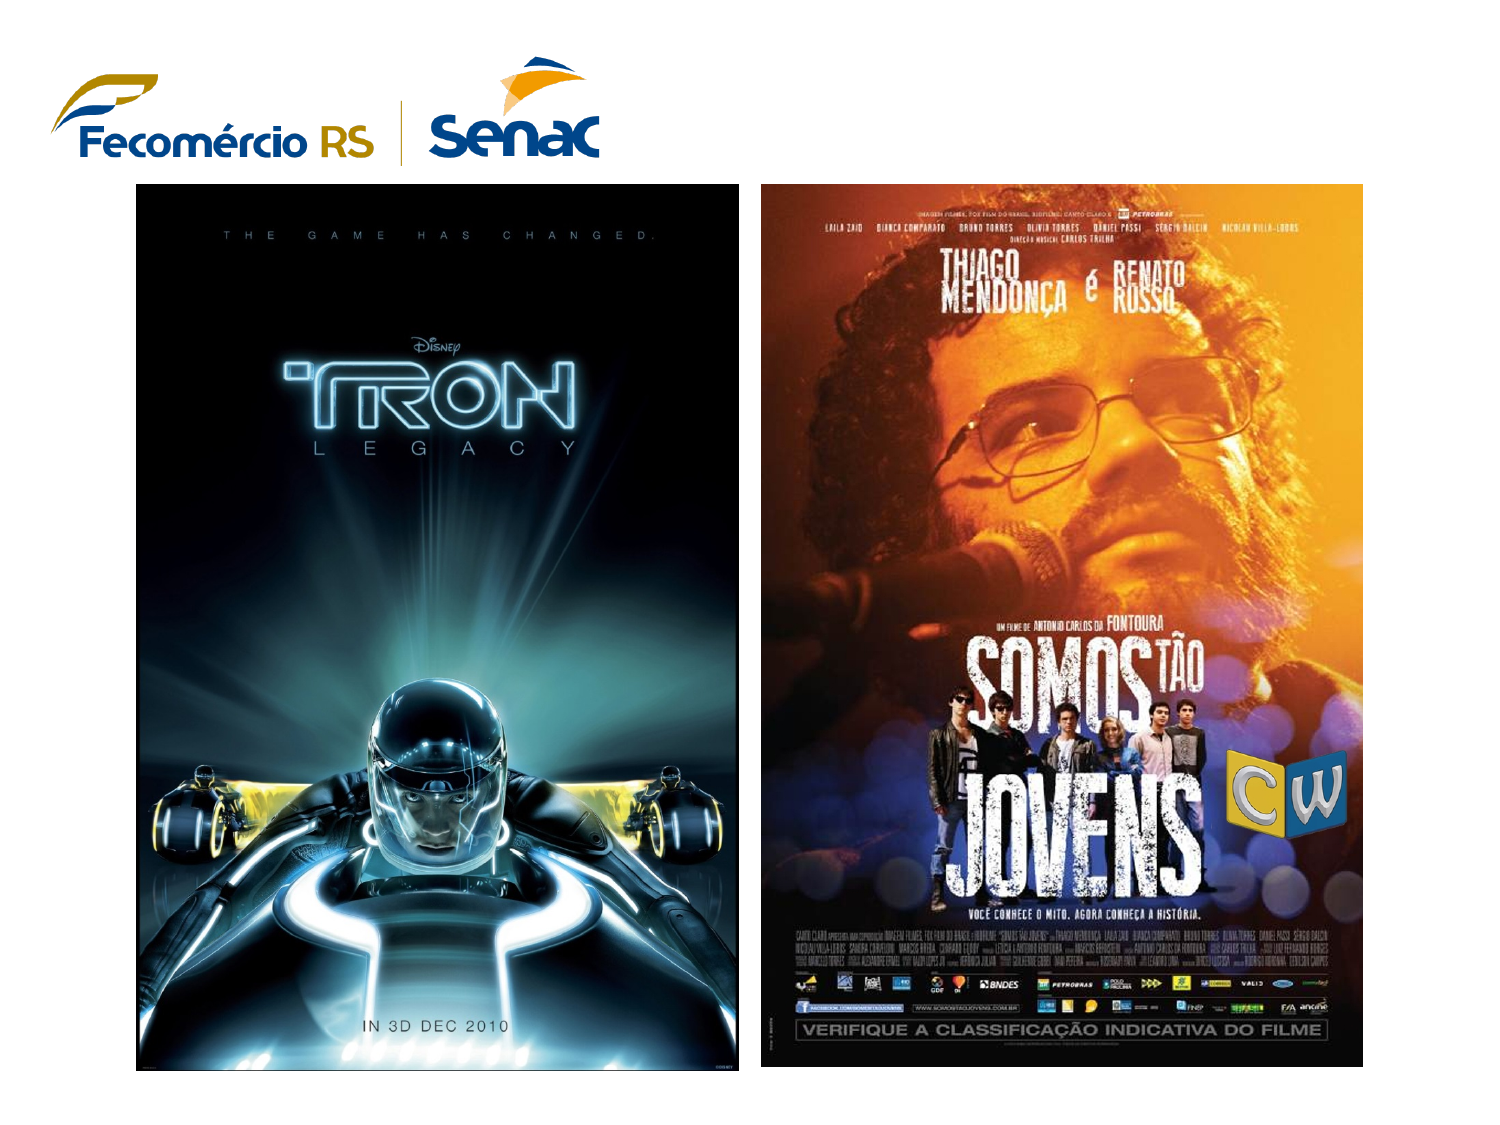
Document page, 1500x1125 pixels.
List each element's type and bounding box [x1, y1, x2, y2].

picture [47, 46, 609, 166]
picture [135, 184, 739, 1071]
picture [761, 184, 1363, 1067]
